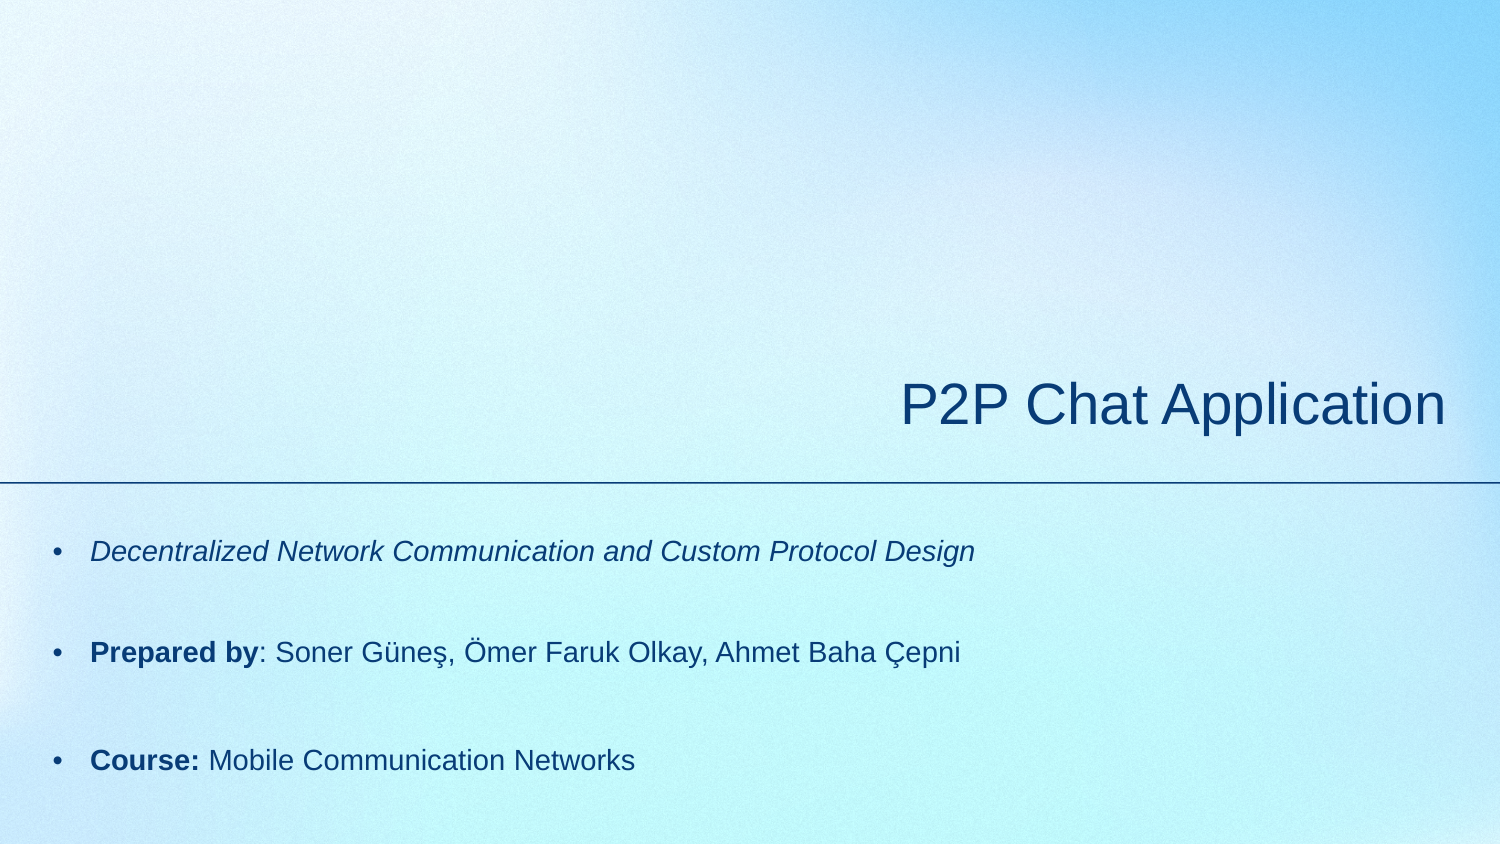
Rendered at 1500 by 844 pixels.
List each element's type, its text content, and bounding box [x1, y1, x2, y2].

picture [0, 0, 1500, 482]
picture [0, 484, 1500, 844]
subtitle Decentralized Network Communication and Custom Protocol Design Prepared by: Soner Güneş, Ömer Faruk Olkay, Ahmet Baha Çepni Course: Mobile Communication Networks [37, 520, 1275, 807]
title P2P Chat Application [37, 181, 1463, 452]
